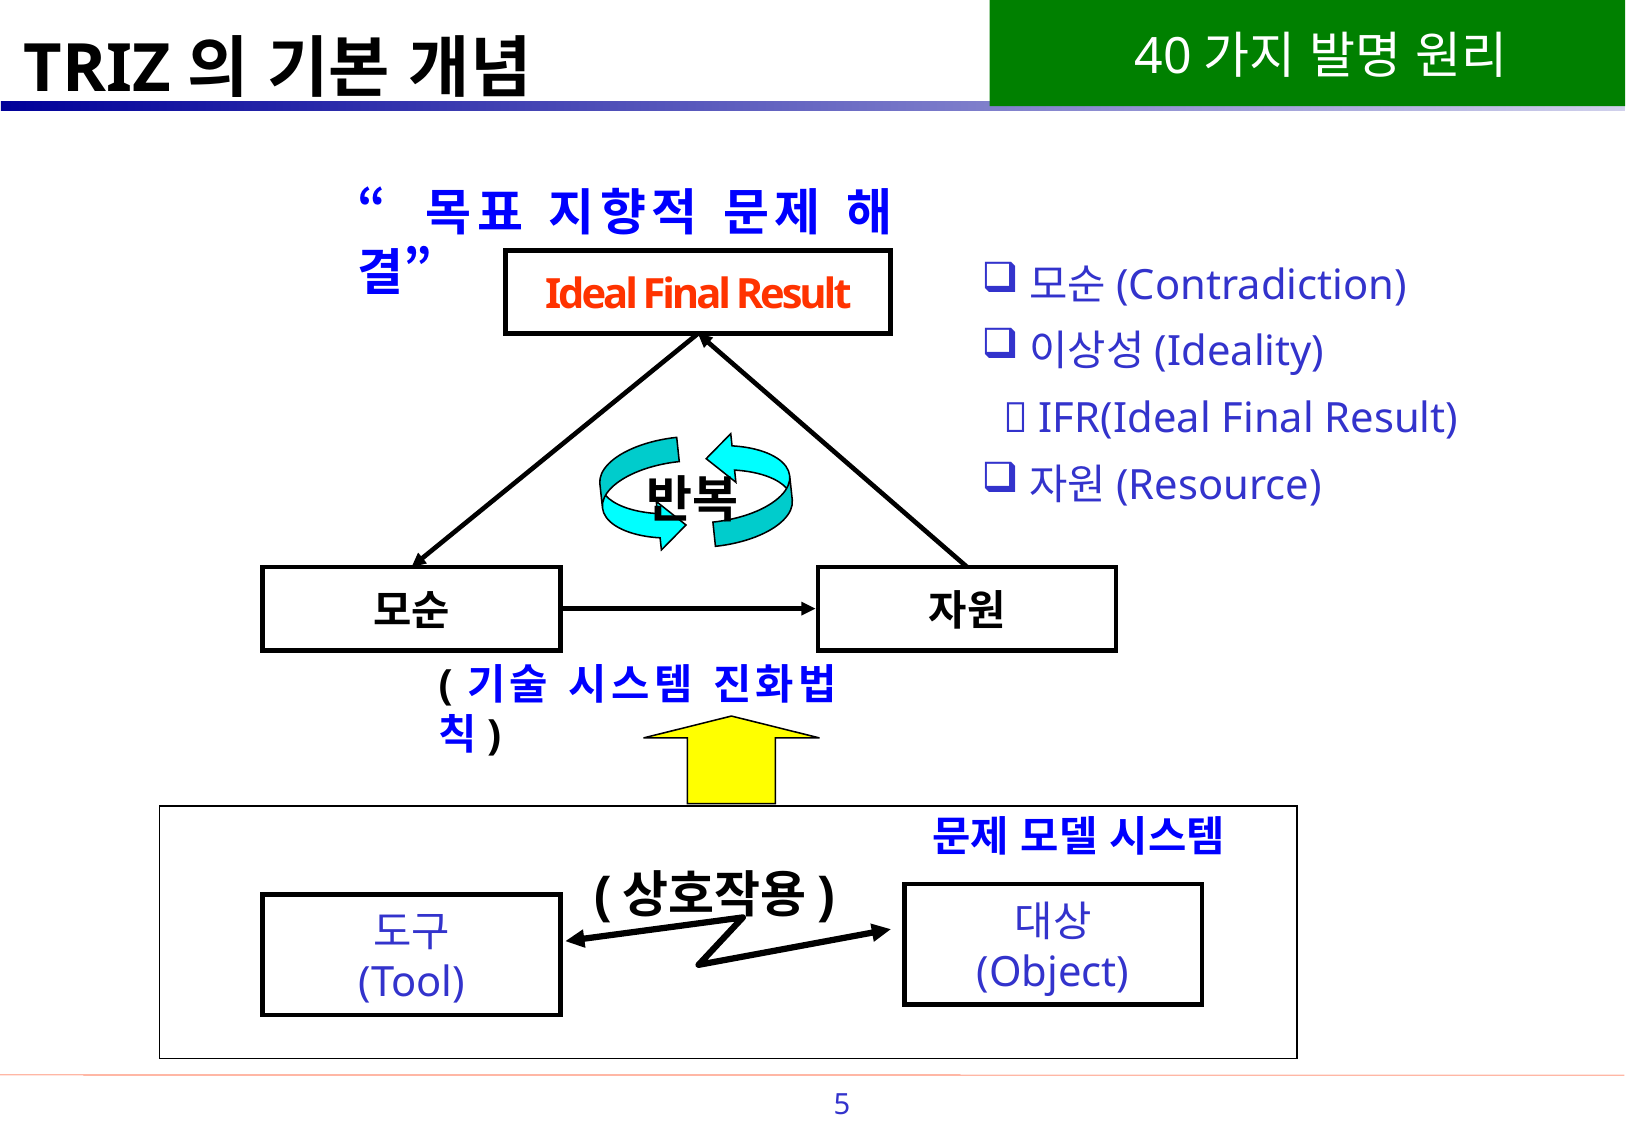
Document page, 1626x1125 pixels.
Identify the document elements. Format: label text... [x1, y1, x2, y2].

text_box 문제 모델 시스템 [917, 802, 1240, 868]
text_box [262, 172, 1116, 717]
text_box 모순(Contradiction) 이상성(Ideality)  IFR(Ideal Final Result) 자원(Resource) [1120, 250, 1604, 515]
text_box [159, 805, 1297, 1059]
text_box [643, 725, 820, 804]
text_box 도구 (Tool) [262, 894, 561, 1015]
text_box TRIZ의 기본 개념 [9, 17, 1377, 113]
text_box [565, 917, 891, 966]
text_box 대상 (Object) [904, 884, 1203, 1005]
